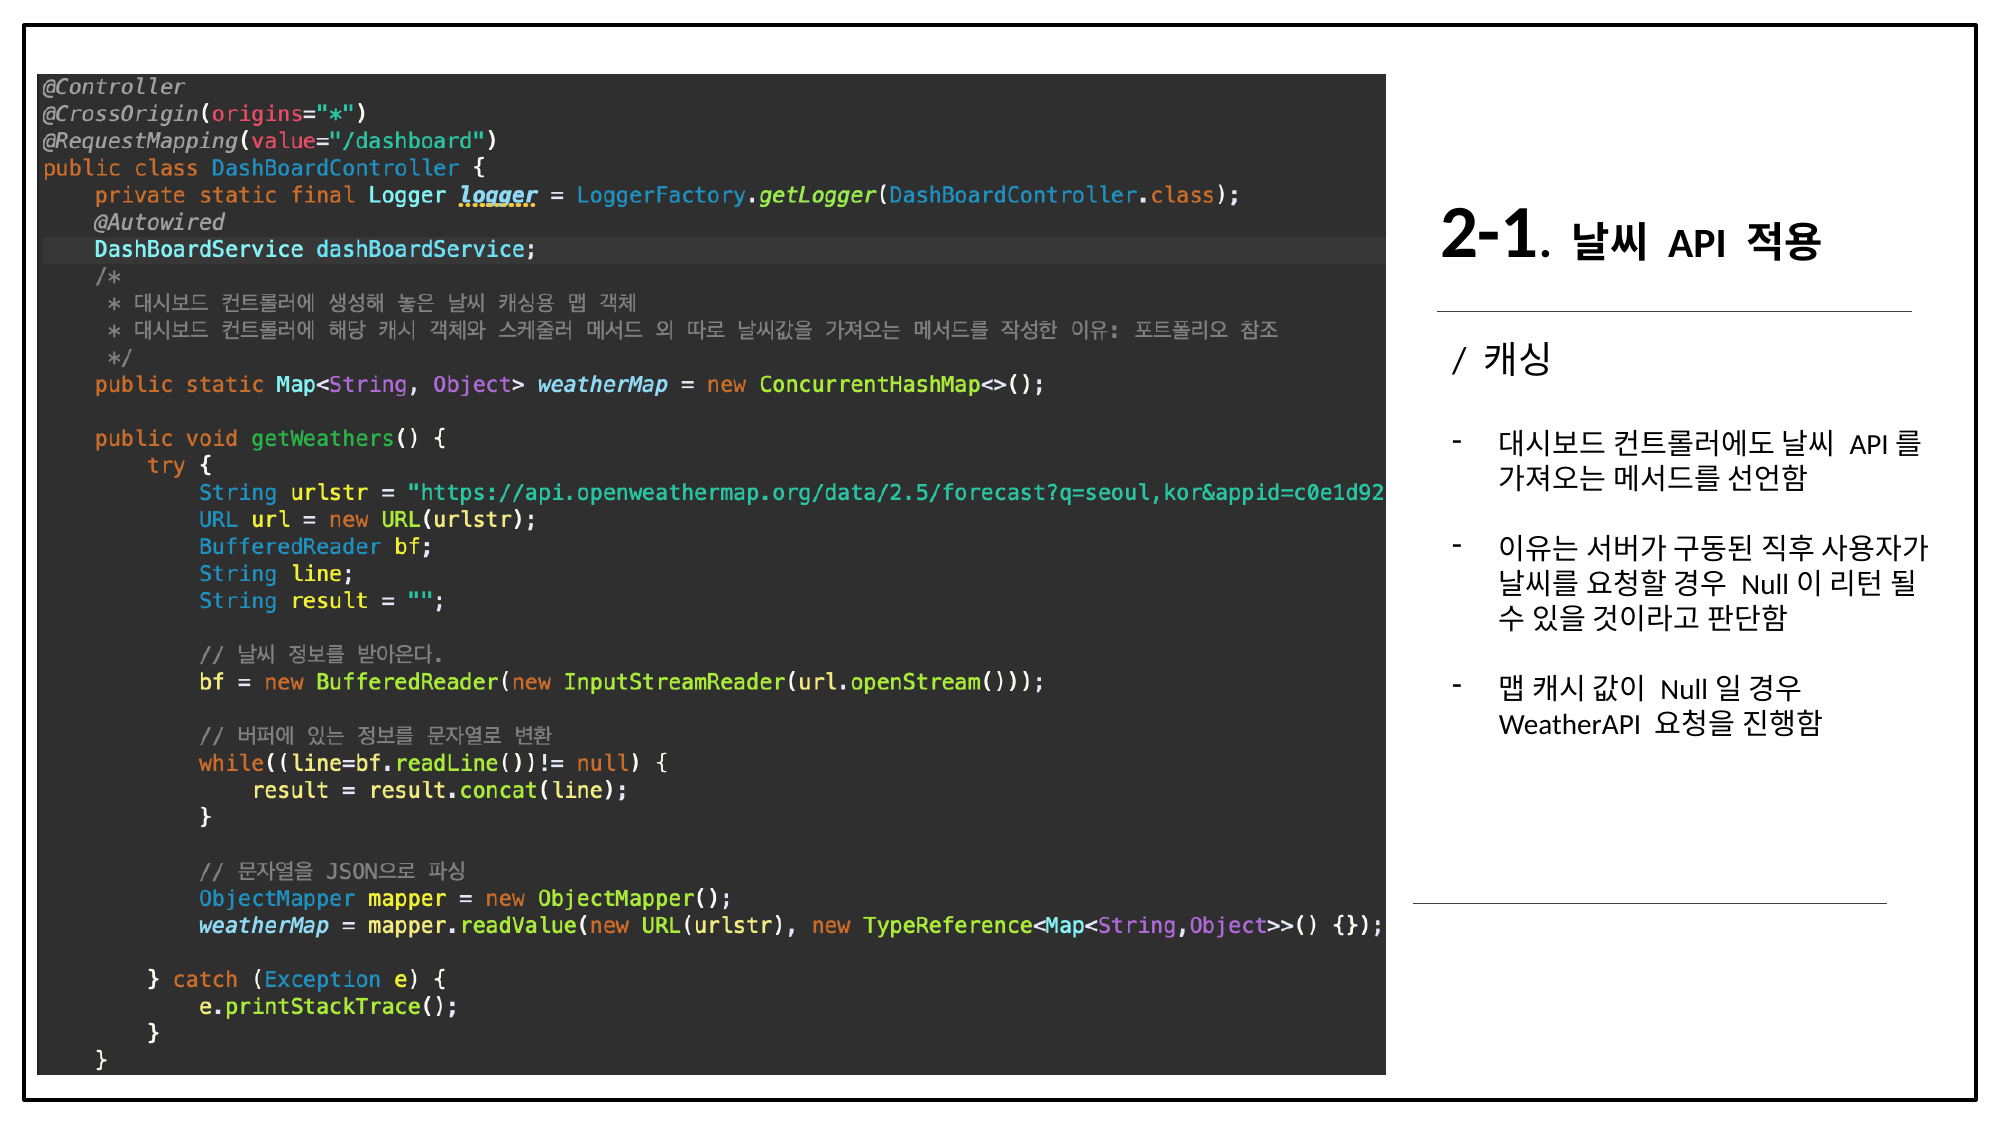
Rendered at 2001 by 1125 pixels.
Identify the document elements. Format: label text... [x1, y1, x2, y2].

picture [37, 74, 1386, 1076]
text_box / 캐싱 대시보드 컨트롤러에도 날씨 API를 가져오는 메서드를 선언함 이유는 서버가 구동된 직후 사용자가 날씨를 요청할 경우 Null이 리턴 될 수 있을 것이라고 판단함 맵 캐시 값이 Null일 경우 WeatherAPI 요청을 진행함 [1444, 328, 1955, 748]
text_box 2-1. 날씨 API 적용 [1432, 174, 1880, 280]
